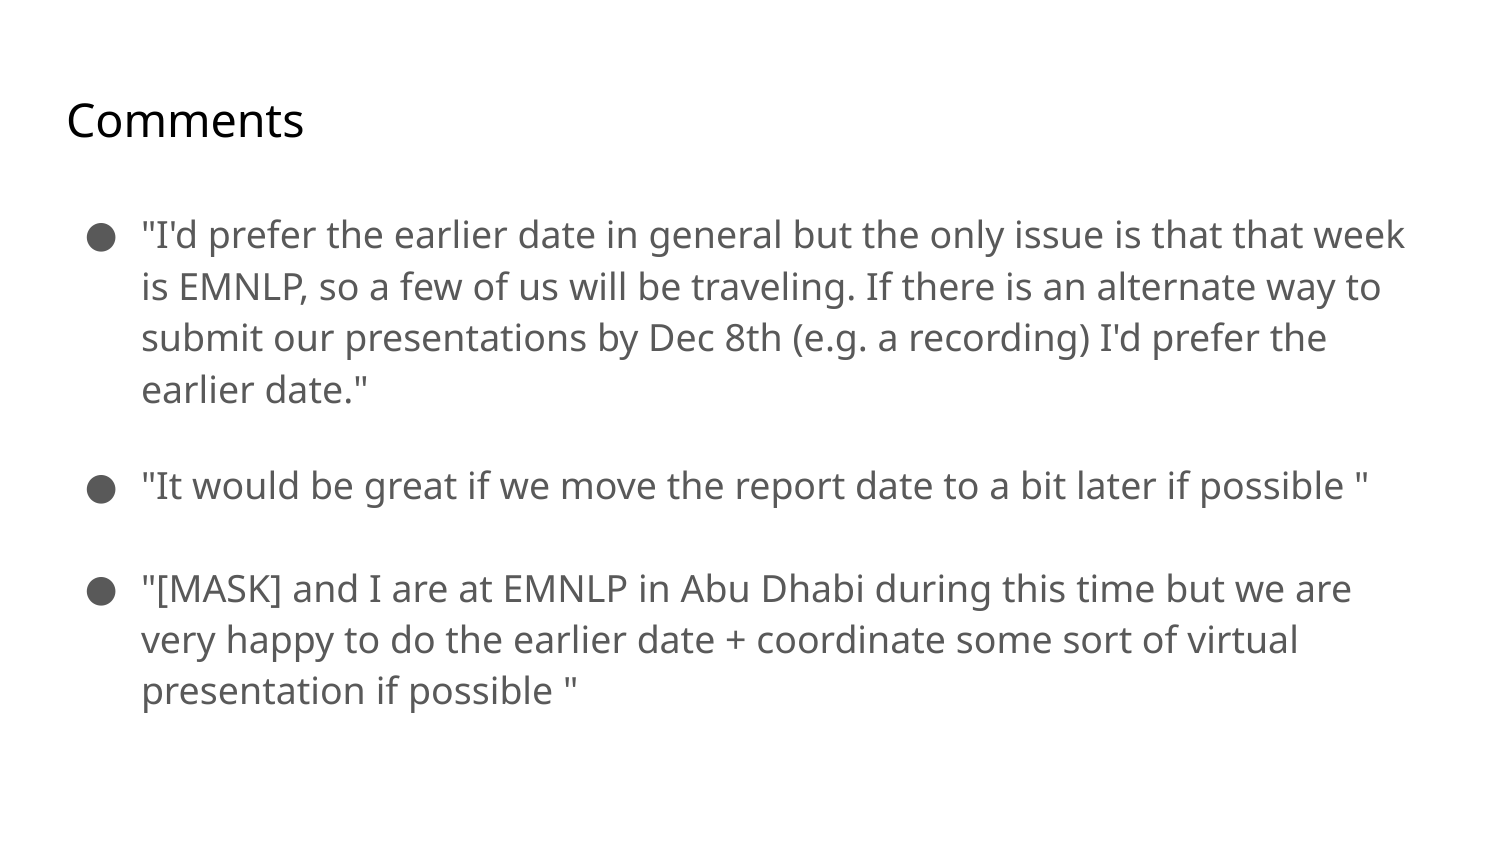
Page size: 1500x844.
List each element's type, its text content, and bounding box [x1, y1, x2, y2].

list "I'd prefer the earlier date in general but the only issue is that that week is EMNLP, so a few of us will be traveling. If there is an alternate way to submit our presentations by Dec 8th (e.g. a recording) I'd prefer the earlier date." "It would be great if we move the report date to a bit later if possible " "[MASK] and I are at EMNLP in Abu Dhabi during this time but we are very happy to do the earlier date + coordinate some sort of virtual presentation if possible " [51, 189, 1449, 750]
title Comments [51, 72, 1449, 167]
